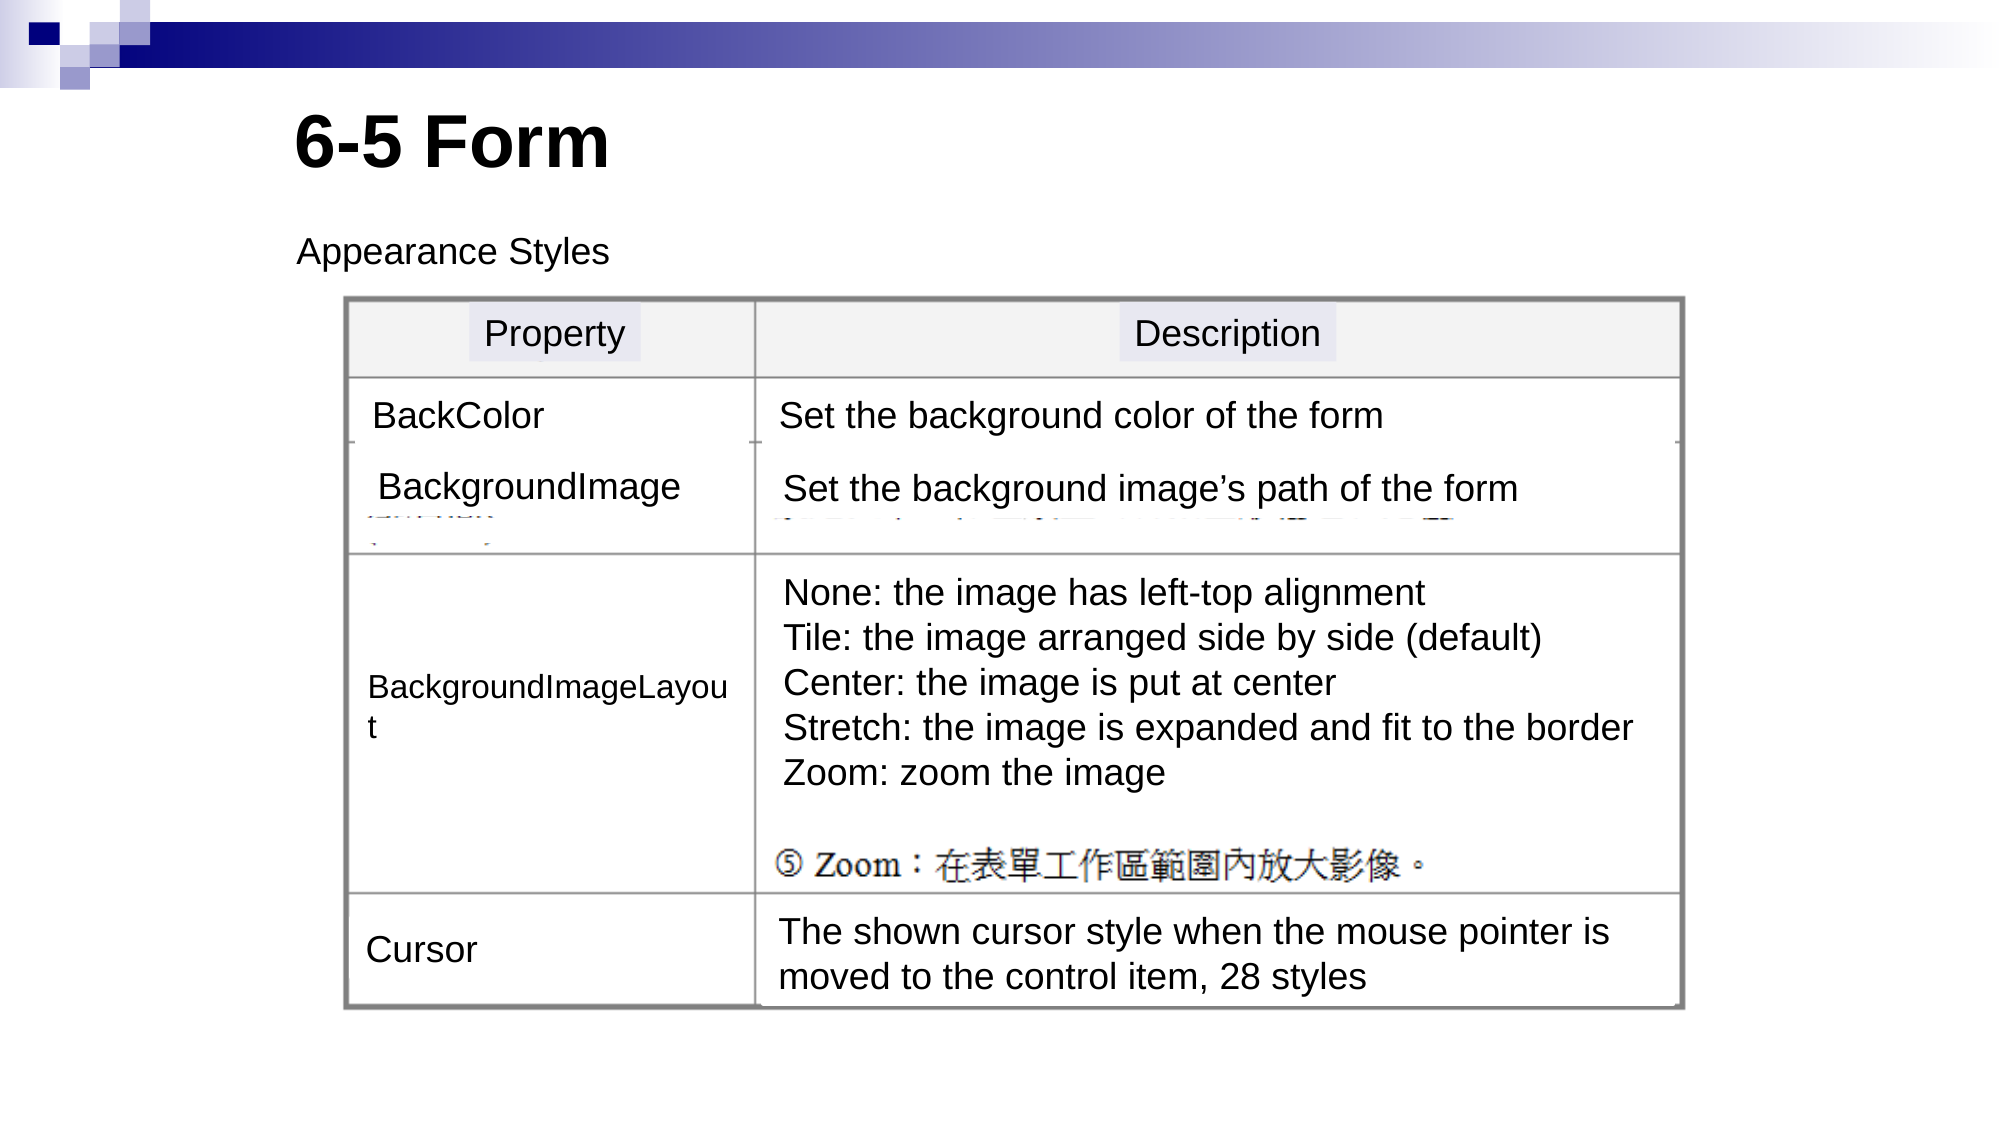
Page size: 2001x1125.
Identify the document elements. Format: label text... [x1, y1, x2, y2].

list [290, 224, 1698, 1024]
title 6-5 Form [279, 78, 1697, 197]
text_box Appearance Styles [279, 218, 627, 282]
